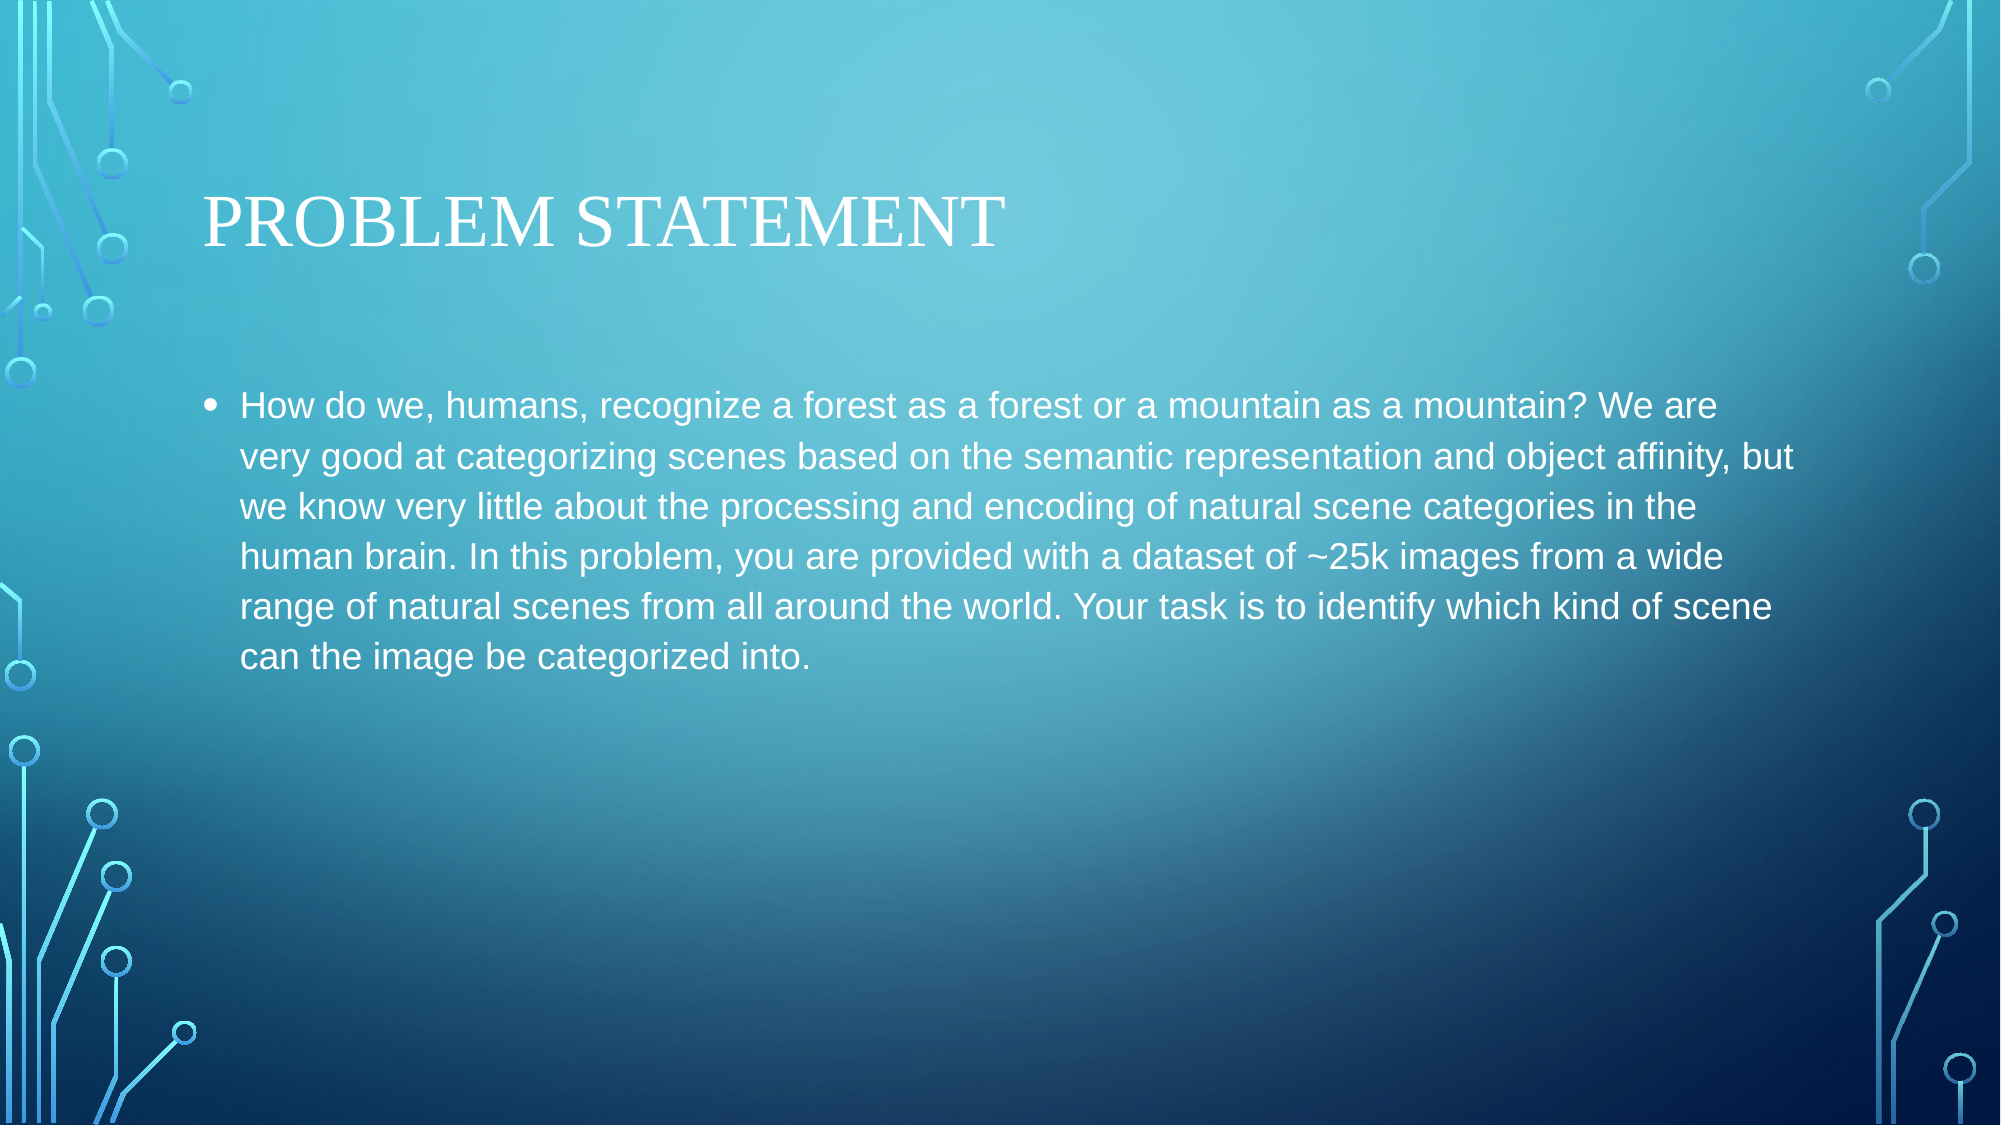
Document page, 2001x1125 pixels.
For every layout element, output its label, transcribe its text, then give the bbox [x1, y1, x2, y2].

list How do we, humans, recognize a forest as a forest or a mountain as a mountain? We are very good at categorizing scenes based on the semantic representation and object affinity, but we know very little about the processing and encoding of natural scene categories in the human brain. In this problem, you are provided with a dataset of ~25k images from a wide range of natural scenes from all around the world. Your task is to identify which kind of scene can the image be categorized into. [187, 369, 1813, 950]
title Problem statement [187, 101, 1813, 344]
